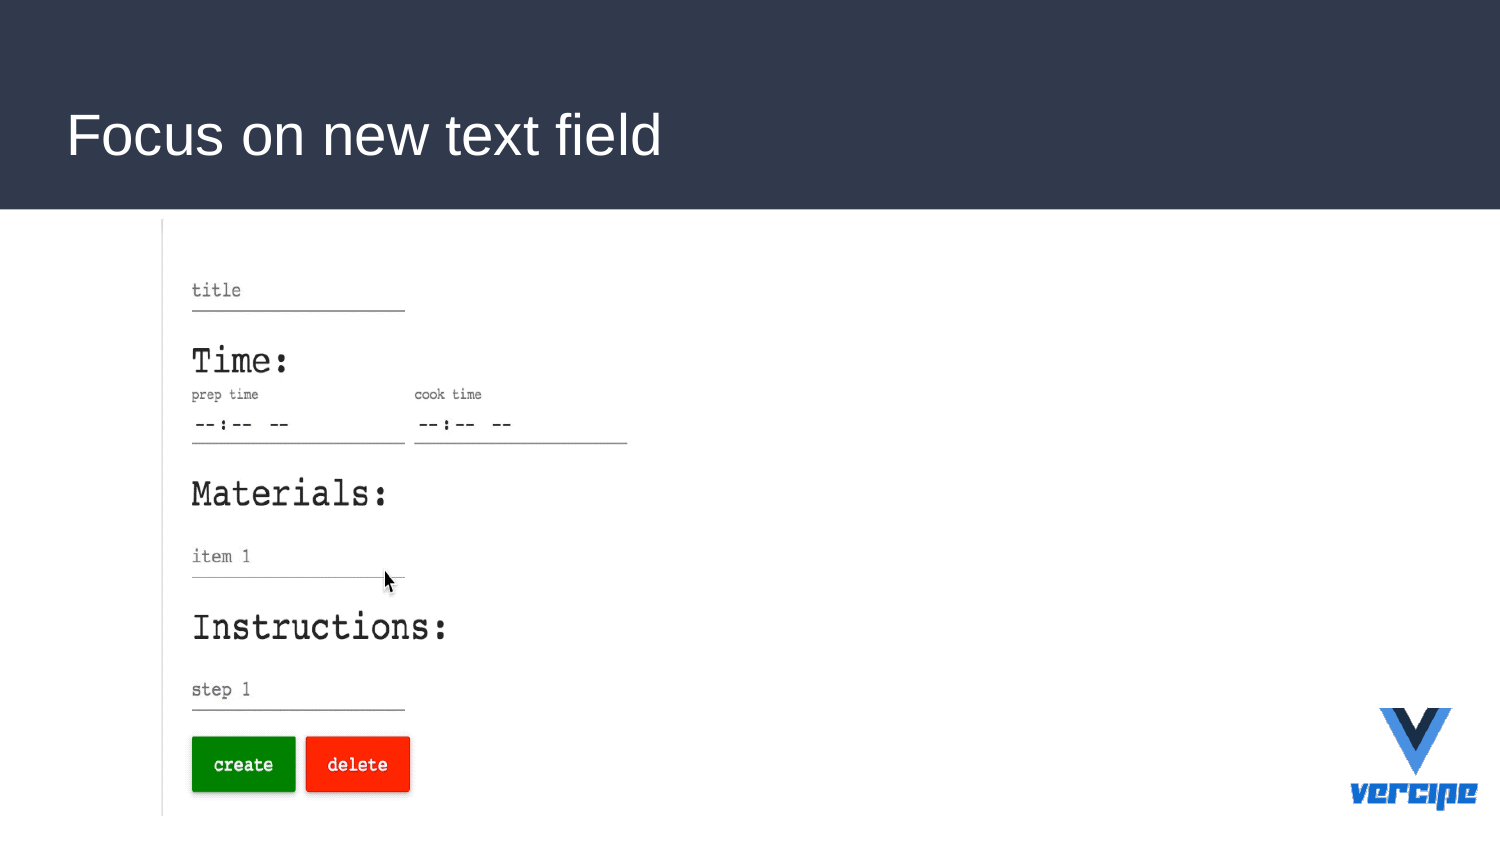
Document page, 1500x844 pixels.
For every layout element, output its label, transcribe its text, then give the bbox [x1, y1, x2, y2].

title Focus on new text field [51, 82, 1449, 185]
picture [160, 219, 1298, 816]
picture [1344, 689, 1483, 828]
